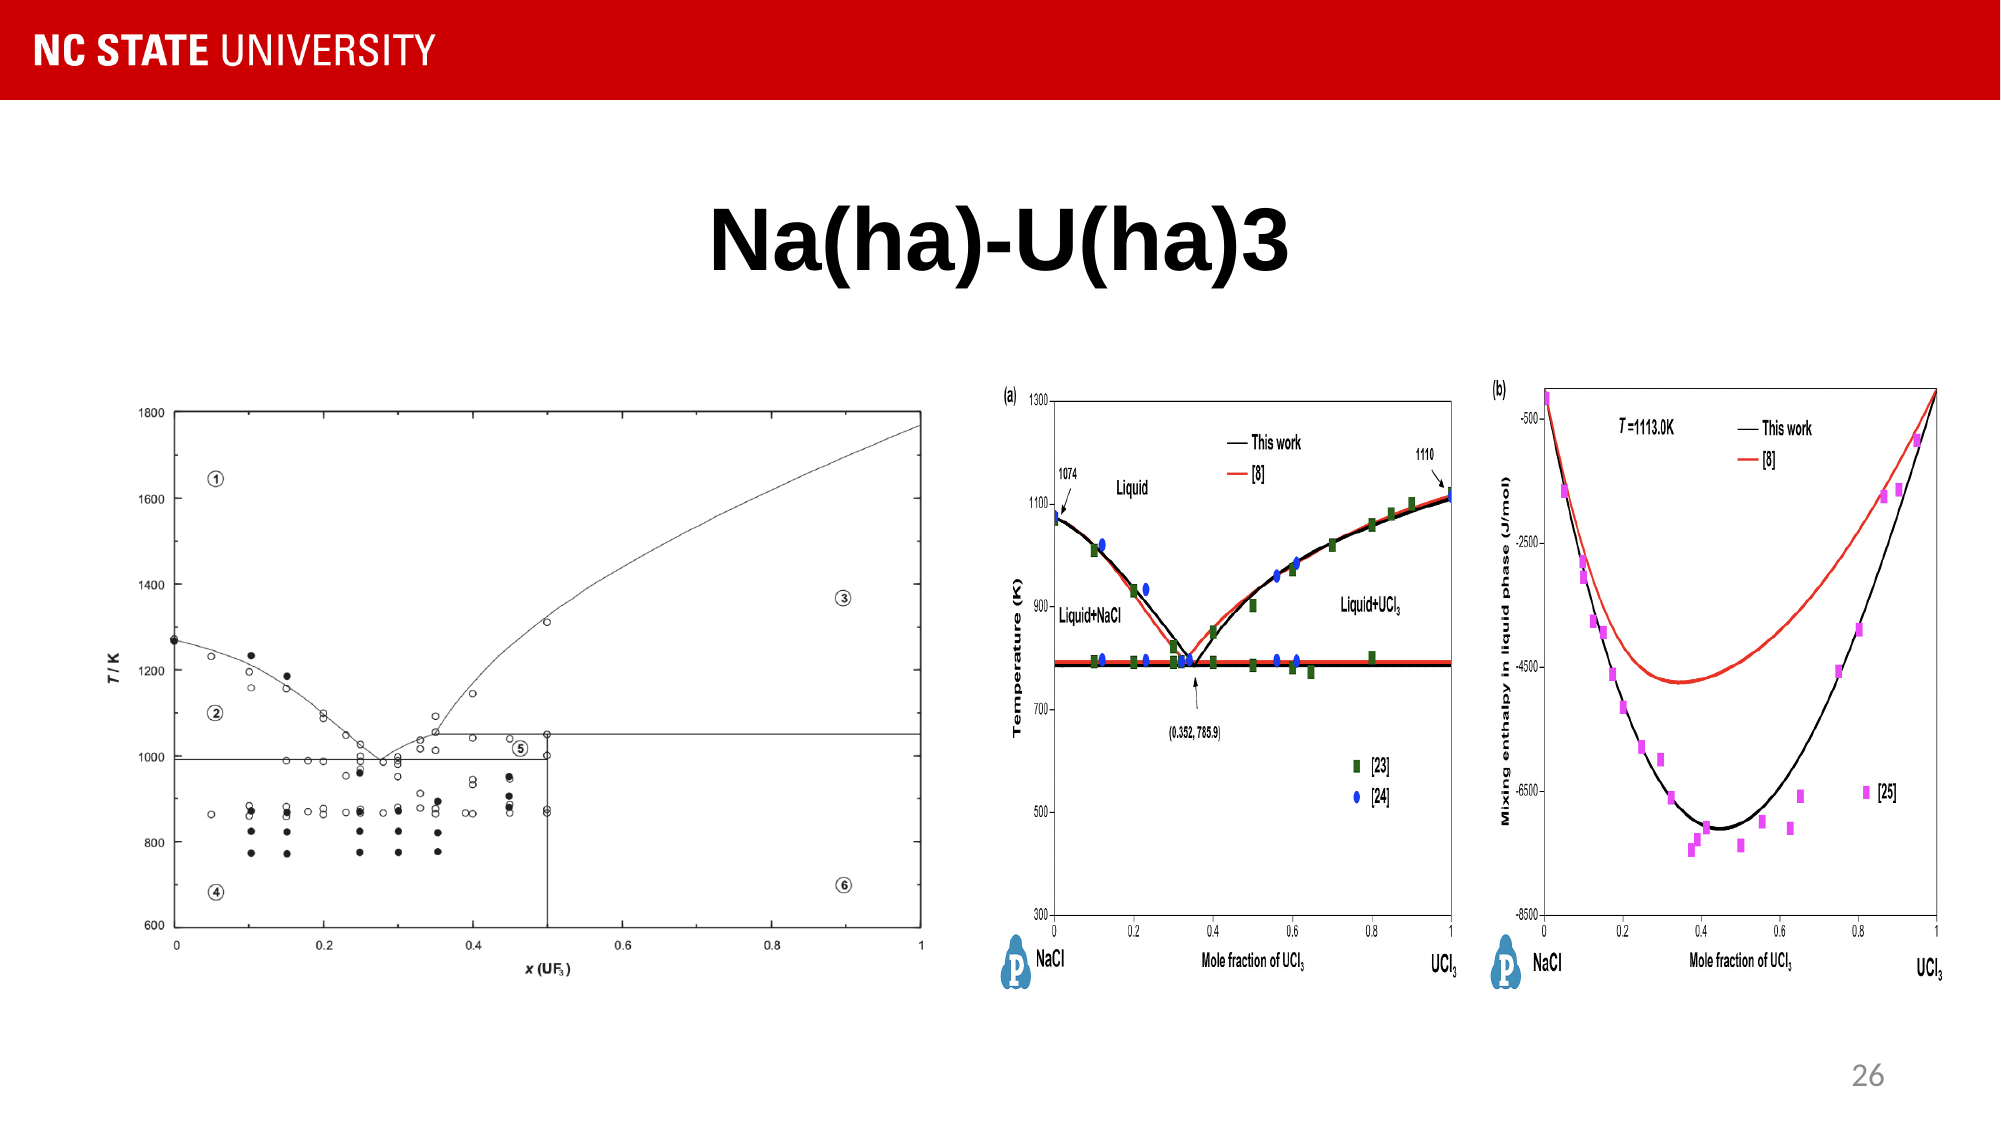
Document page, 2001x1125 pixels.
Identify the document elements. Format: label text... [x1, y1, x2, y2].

picture [101, 378, 210, 991]
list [999, 377, 1944, 992]
slide_number 26 [1433, 1042, 1900, 1103]
title Na(ha)-U(ha)3 [99, 147, 1900, 323]
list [210, 266, 824, 1101]
picture [0, 0, 2001, 100]
picture [824, 378, 934, 991]
